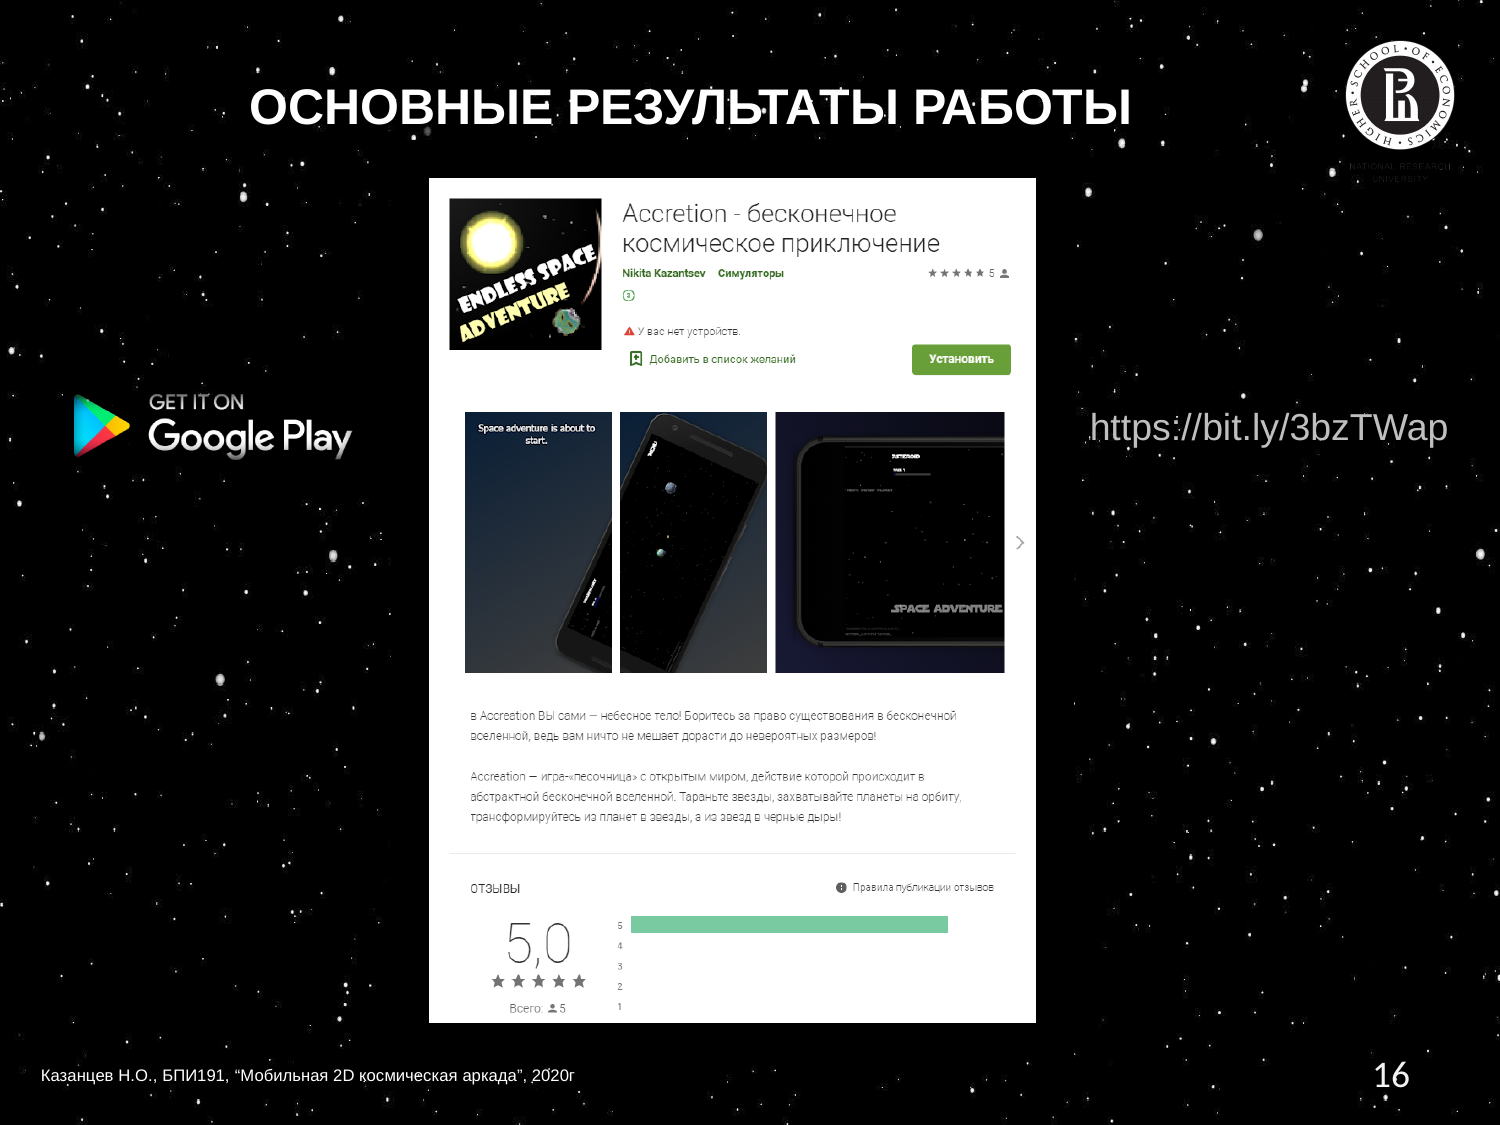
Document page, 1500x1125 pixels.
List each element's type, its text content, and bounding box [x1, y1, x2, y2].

text_box Казанцев Н.О., БПИ191, “Мобильная 2D космическая аркада”, 2020г [26, 1057, 1439, 1092]
slide_number 16 [1074, 1042, 1425, 1057]
picture [0, 0, 1500, 1125]
picture [428, 177, 1037, 1023]
text_box ОСНОВНЫЕ РЕЗУЛЬТАТЫ РАБОТЫ [234, 70, 1339, 139]
text_box https://bit.ly/3bzTWap [1074, 395, 1500, 456]
slide_number 16 [1074, 1092, 1425, 1103]
